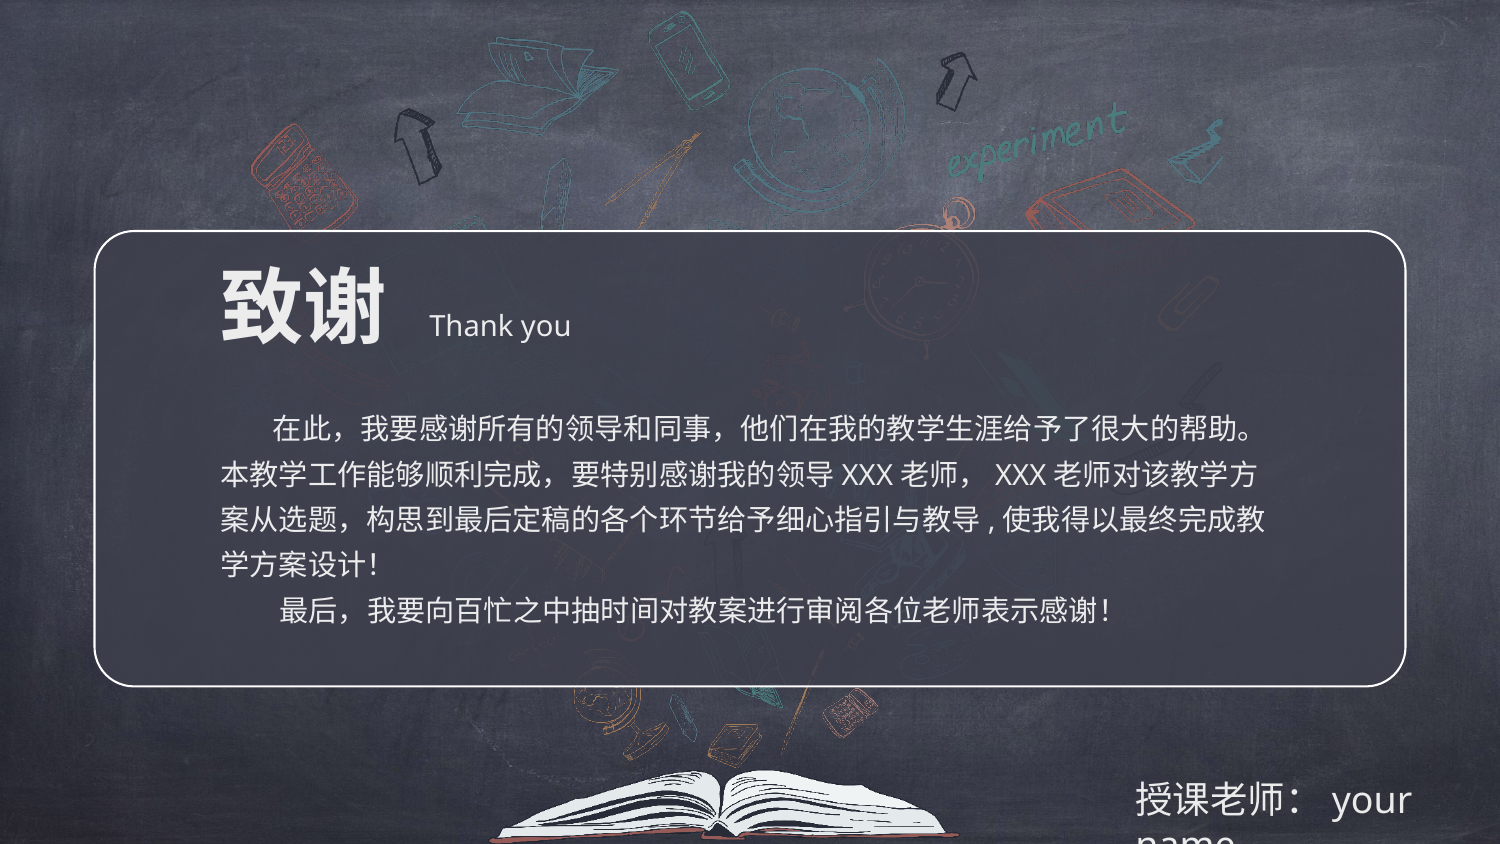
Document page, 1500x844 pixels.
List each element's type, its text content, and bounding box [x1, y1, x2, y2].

text_box [93, 229, 1407, 688]
text_box 授课老师：your name [1120, 768, 1489, 844]
text_box Thank you [414, 299, 815, 350]
text_box 致谢 在此，我要感谢所有的领导和同事，他们在我的教学生涯给予了很大的帮助。本教学工作能够顺利完成，要特别感谢我的领导XXX老师，XXX老师对该教学方案从选题，构思到最后定稿的各个环节给予细心指引与教导,使我得以最终完成教学方案设计！ 最后，我要向百忙之中抽时间对教案进行审阅各位老师表示感谢！ [205, 247, 1287, 635]
picture [0, 0, 1500, 844]
